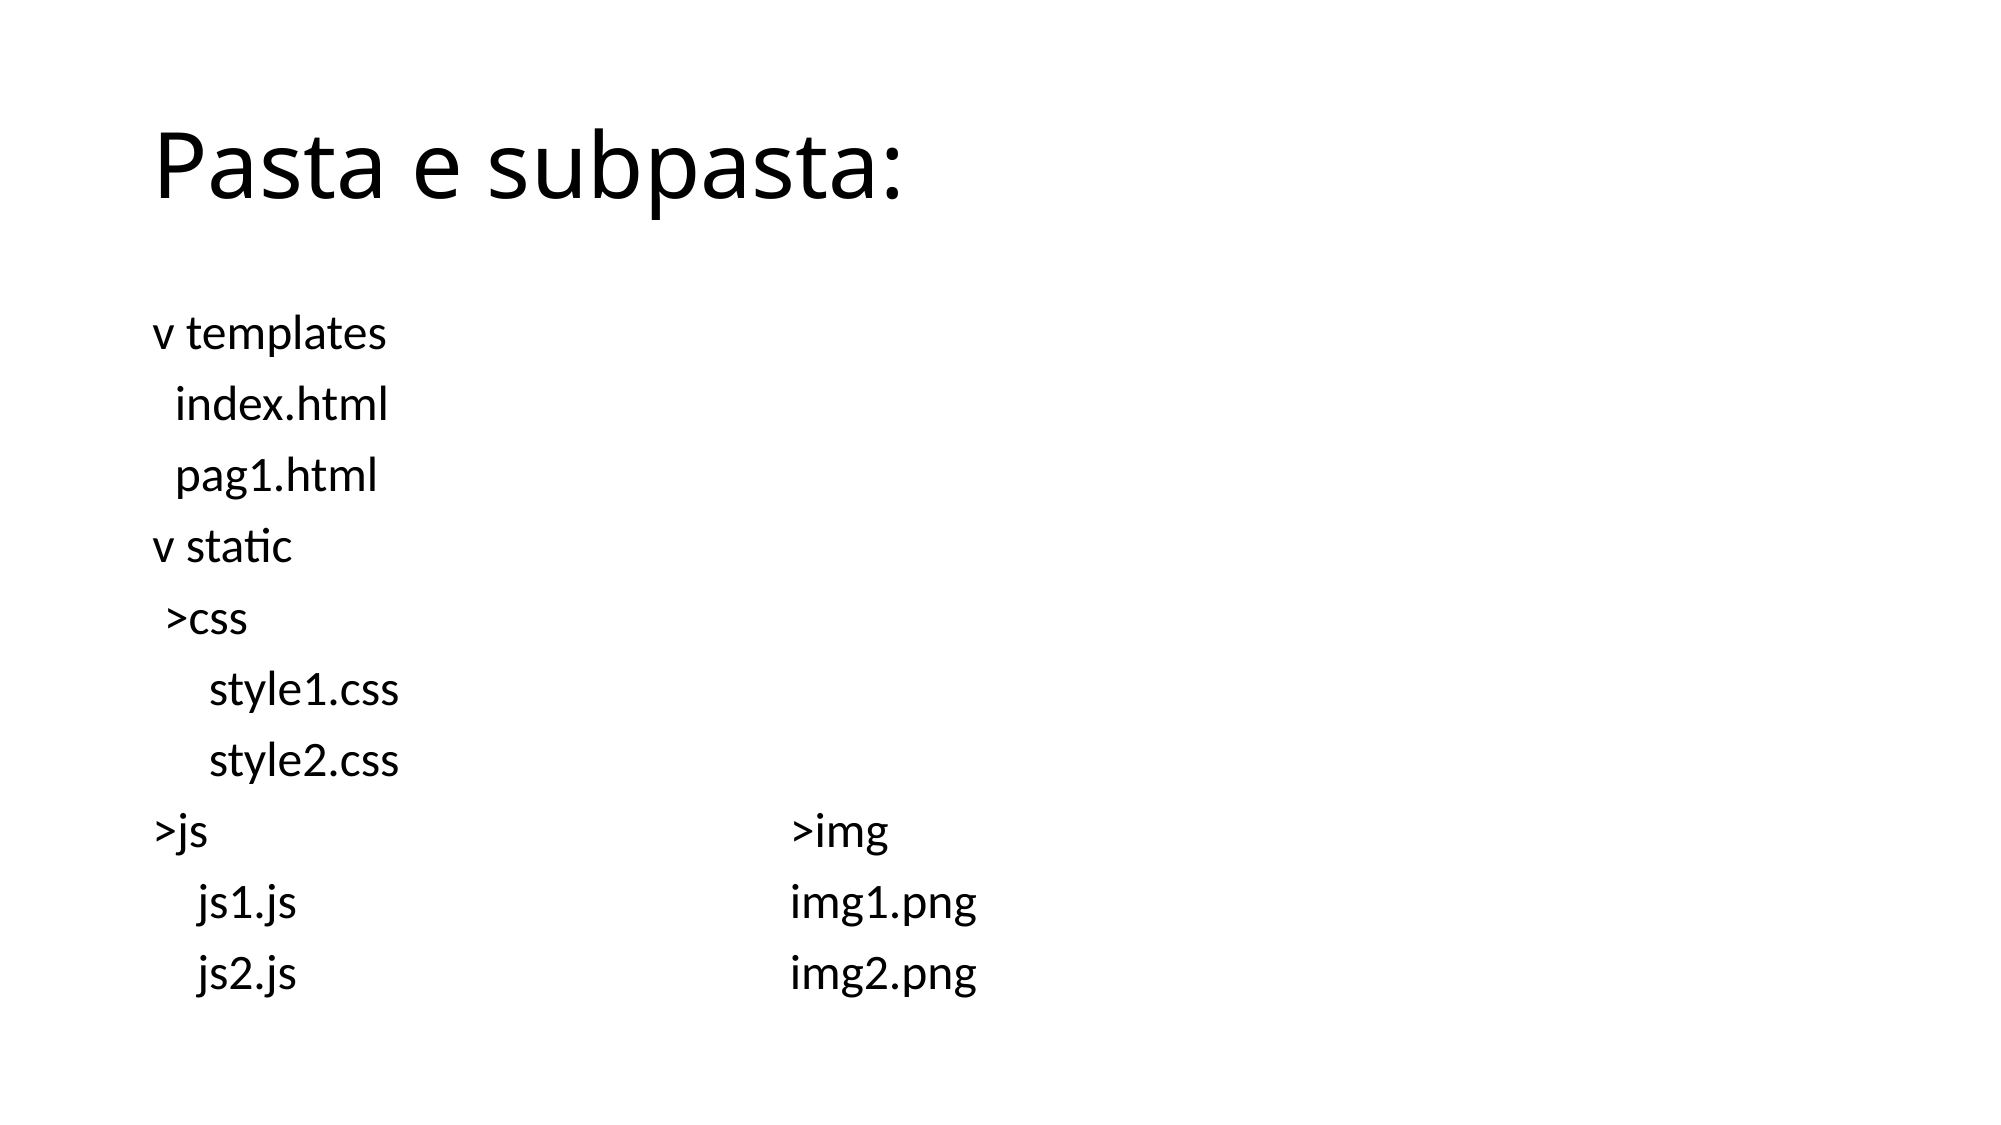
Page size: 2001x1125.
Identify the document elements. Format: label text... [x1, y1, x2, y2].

list v templates index.html pag1.html v static >css style1.css style2.css >js >img js1.js img1.png js2.js img2.png [137, 299, 1863, 1014]
title Pasta e subpasta: [137, 59, 1863, 278]
